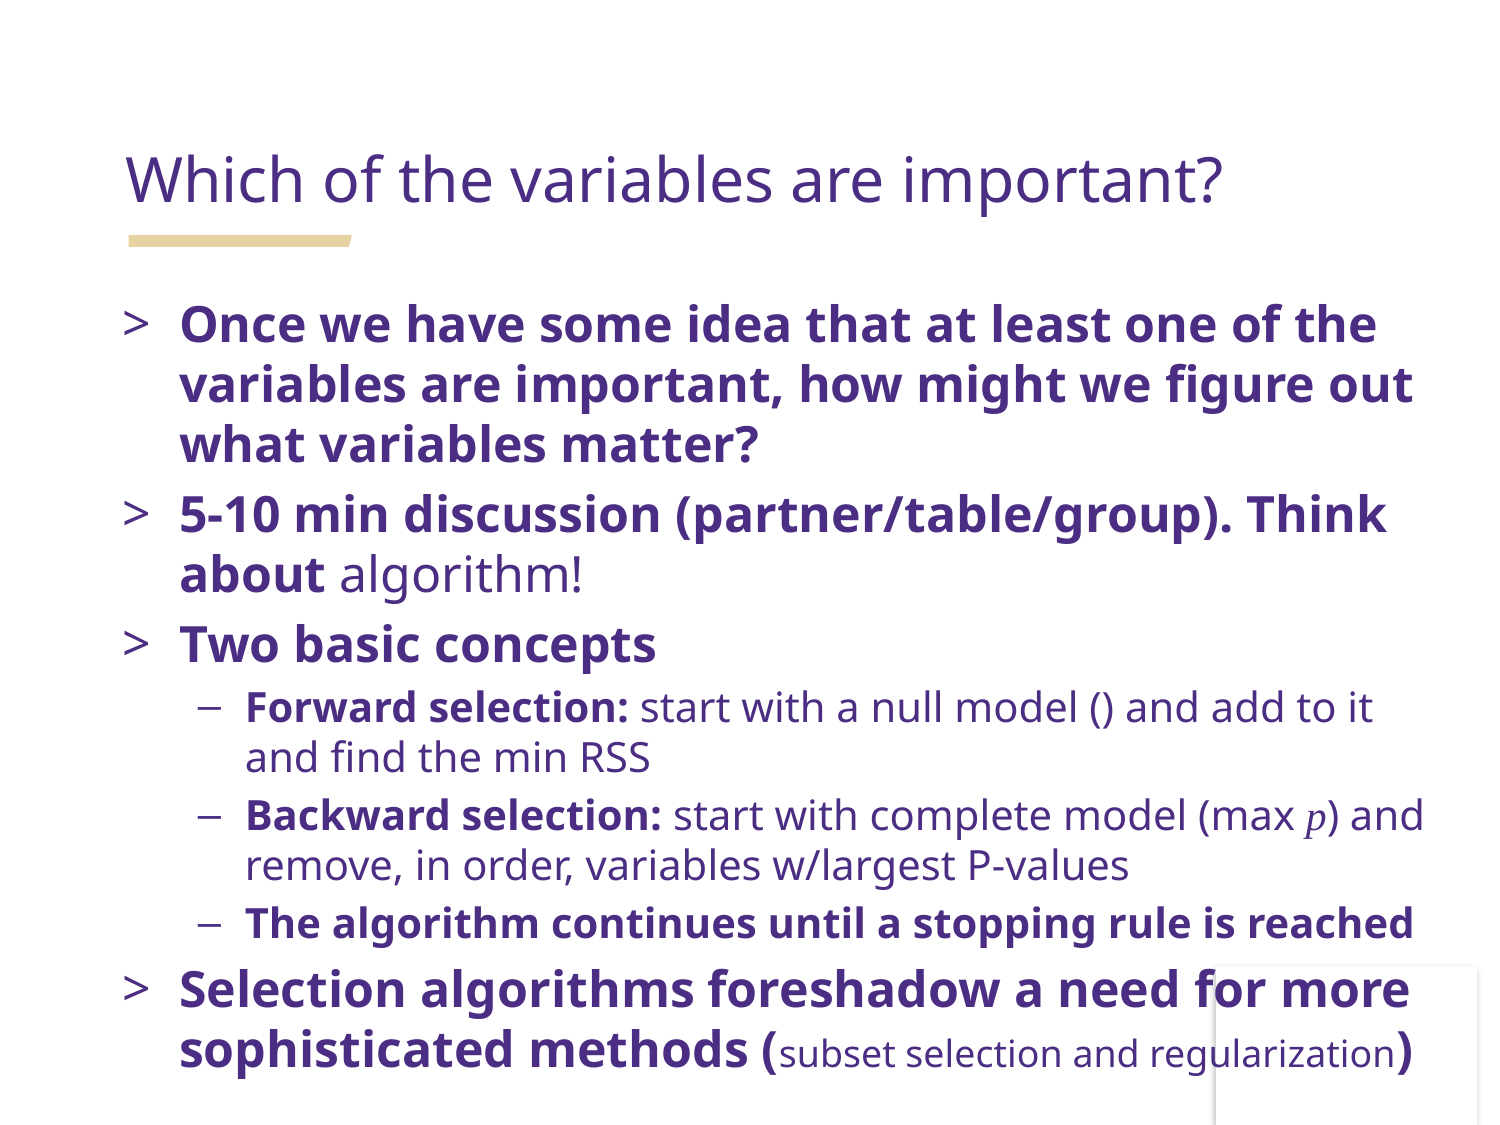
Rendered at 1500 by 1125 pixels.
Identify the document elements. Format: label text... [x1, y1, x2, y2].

picture [128, 235, 352, 247]
list Which of the variables are important? [110, 60, 1453, 224]
text_box [1215, 966, 1478, 1125]
